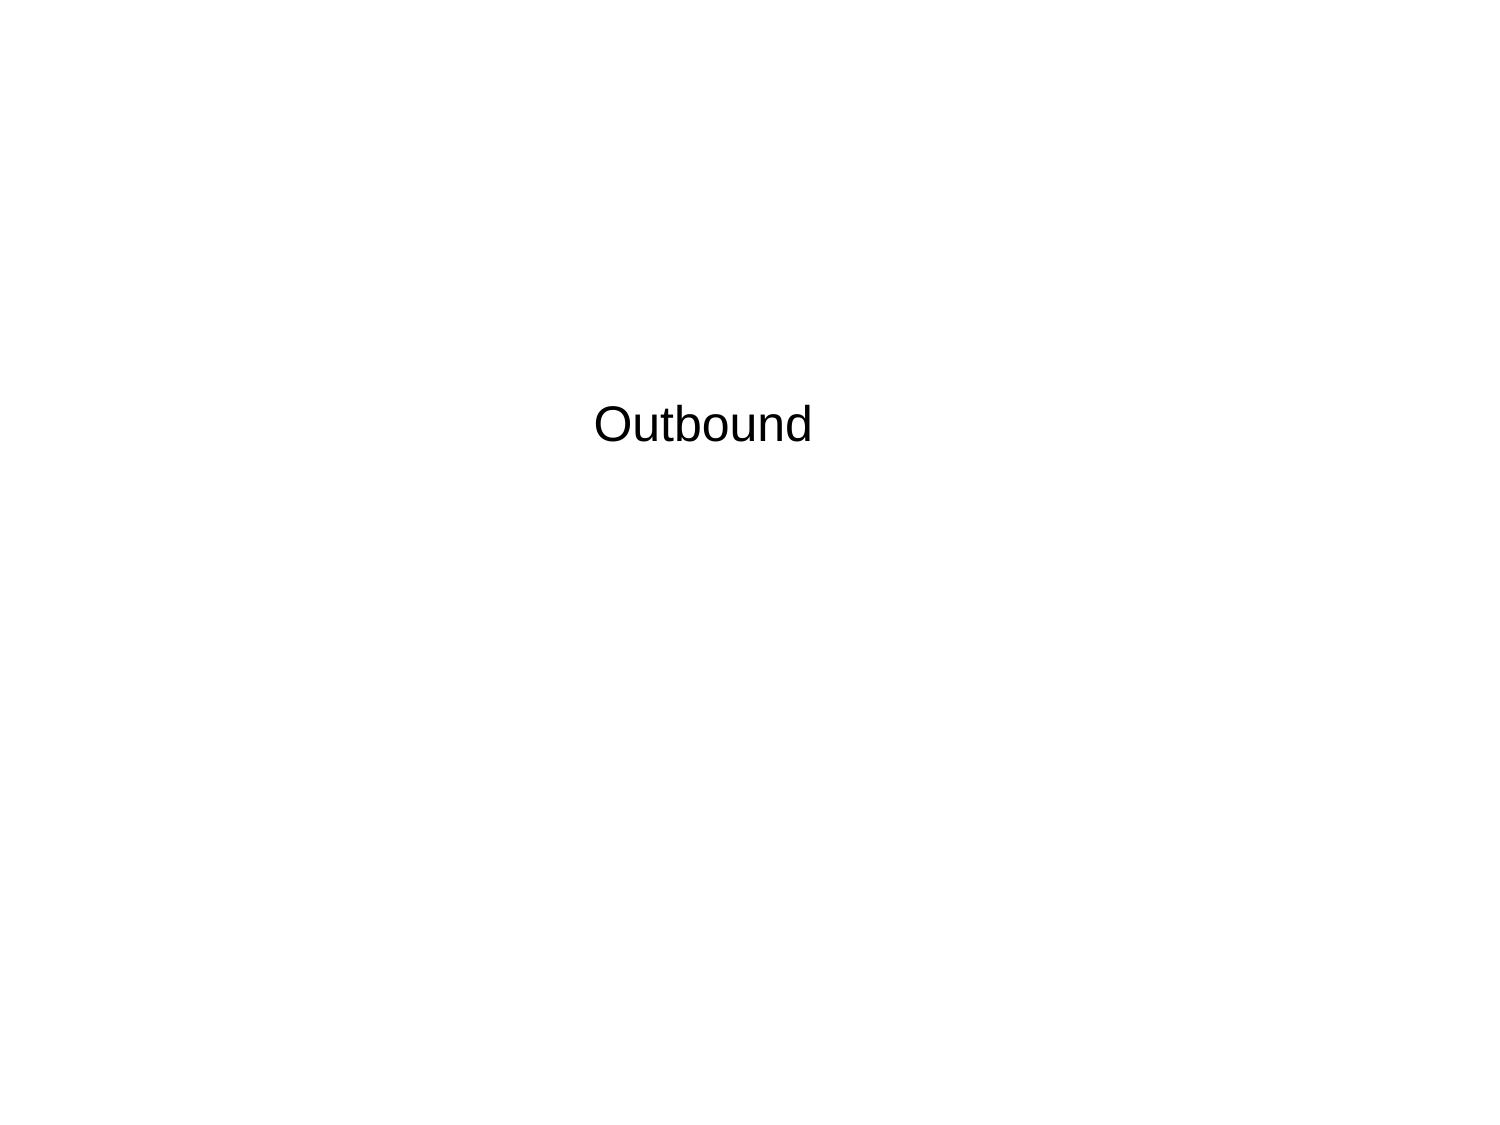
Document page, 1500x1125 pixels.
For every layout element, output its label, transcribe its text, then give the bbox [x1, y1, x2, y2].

title Outbound [120, 182, 829, 662]
